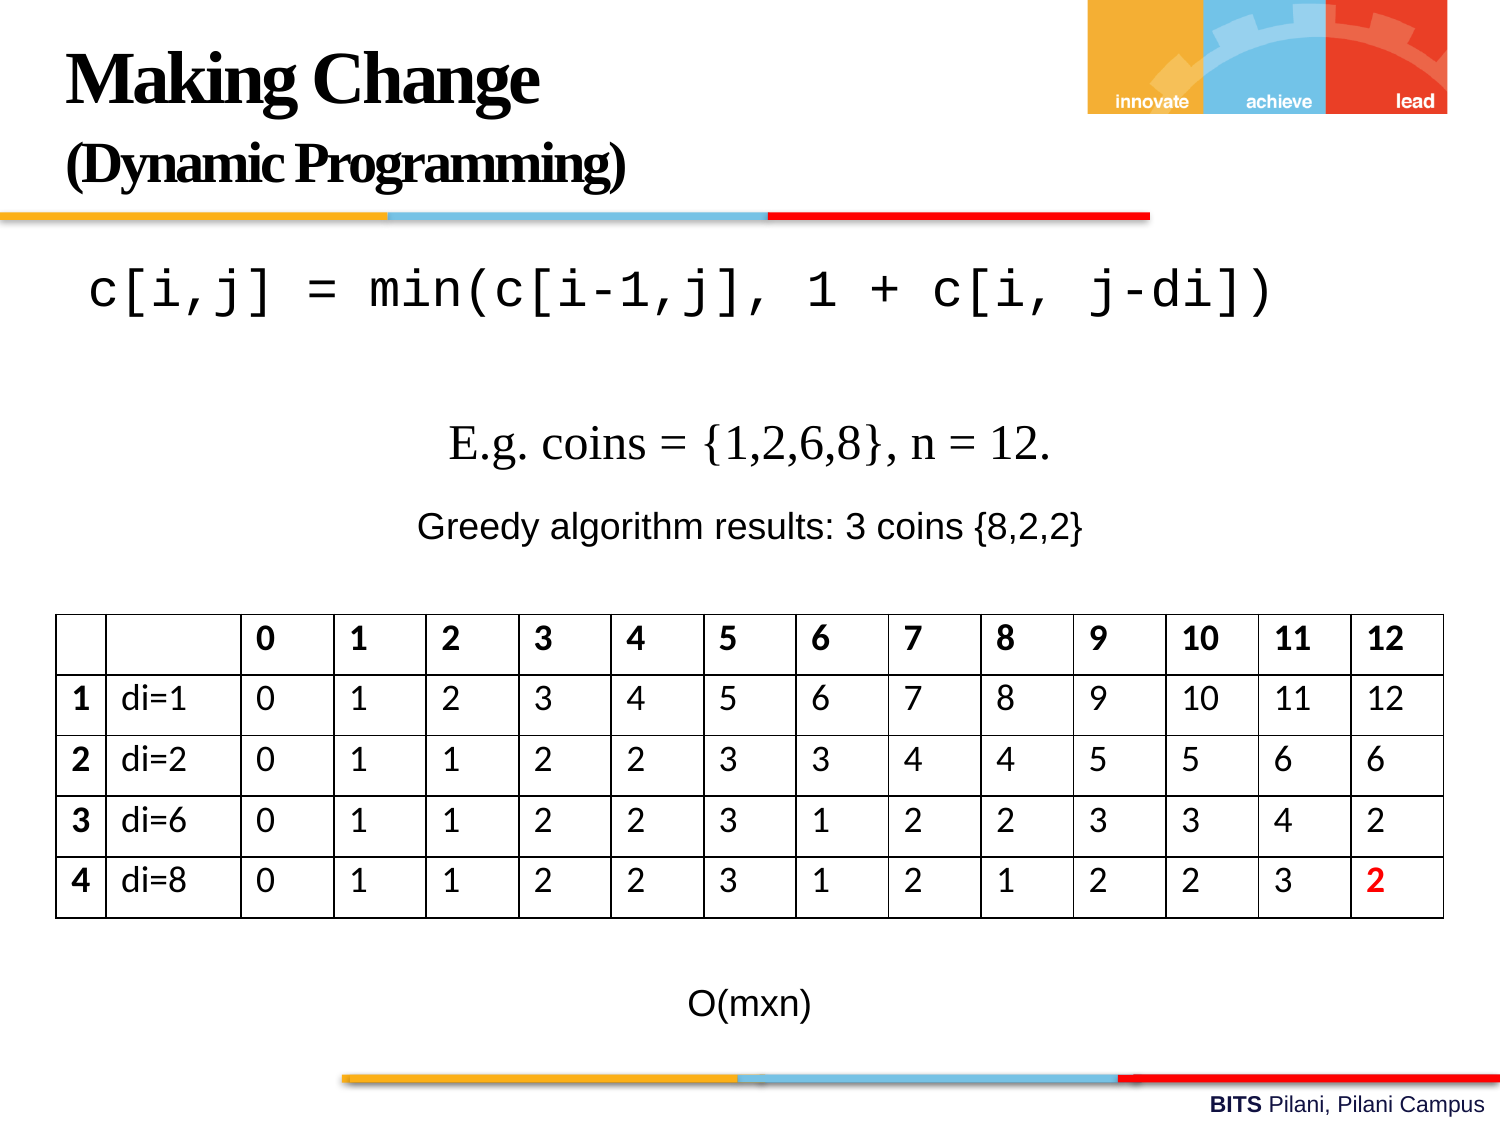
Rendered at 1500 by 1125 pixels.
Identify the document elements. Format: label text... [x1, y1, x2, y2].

table_cell 1 [797, 797, 888, 856]
table_cell 1 [335, 676, 425, 735]
table_cell 2 [1352, 797, 1443, 856]
table_cell 6 [1352, 736, 1443, 795]
table_cell 0 [242, 676, 333, 735]
table_header 1 [335, 615, 425, 674]
table_cell 10 [1167, 676, 1258, 735]
table_cell 3 [1259, 858, 1350, 917]
table_header [57, 615, 105, 674]
table_cell 2 [889, 858, 980, 917]
table_header 8 [982, 615, 1073, 674]
table_cell di=1 [107, 676, 240, 735]
table_cell 3 [797, 736, 888, 795]
text_box c[i,j] = min(c[i-1,j], 1 + c[i, j-di]) [73, 246, 1291, 324]
table_cell 1 [57, 676, 105, 735]
table_cell 1 [982, 858, 1073, 917]
table_cell di=2 [107, 736, 240, 795]
table_cell 2 [612, 736, 703, 795]
table_cell 9 [1074, 676, 1165, 735]
table_cell 8 [982, 676, 1073, 735]
table_cell 2 [520, 797, 610, 856]
table_header 5 [705, 615, 795, 674]
table_cell 2 [889, 797, 980, 856]
table_cell 2 [1352, 858, 1443, 917]
table_cell 3 [1167, 797, 1258, 856]
table_cell 5 [1167, 736, 1258, 795]
list Making Change (Dynamic Programming) [50, 24, 1088, 213]
table_cell 1 [335, 736, 425, 795]
table_cell 3 [705, 797, 795, 856]
table_cell 5 [705, 676, 795, 735]
table_header 10 [1167, 615, 1258, 674]
table_cell 1 [797, 858, 888, 917]
table_cell 1 [427, 797, 518, 856]
table_cell 4 [889, 736, 980, 795]
table_cell 2 [982, 797, 1073, 856]
table_cell 4 [982, 736, 1073, 795]
table_header 7 [889, 615, 980, 674]
table_cell 7 [889, 676, 980, 735]
table_cell 3 [705, 858, 795, 917]
picture [1087, 0, 1448, 114]
table_header 6 [797, 615, 888, 674]
table_cell 3 [1074, 797, 1165, 856]
table_cell 6 [1259, 736, 1350, 795]
table_cell 2 [520, 858, 610, 917]
table_header 9 [1074, 615, 1165, 674]
table_cell 0 [242, 736, 333, 795]
table_cell 5 [1074, 736, 1165, 795]
table_cell 3 [705, 736, 795, 795]
table_cell 2 [612, 797, 703, 856]
table_cell 12 [1352, 676, 1443, 735]
table_header 11 [1259, 615, 1350, 674]
table_cell 2 [427, 676, 518, 735]
table_cell 2 [57, 736, 105, 795]
table_header 4 [612, 615, 703, 674]
text_box Greedy algorithm results: 3 coins {8,2,2} [402, 495, 1098, 555]
table_cell 0 [242, 858, 333, 917]
table_header 12 [1352, 615, 1443, 674]
table_cell 0 [242, 797, 333, 856]
table_cell 4 [1259, 797, 1350, 856]
table_cell 6 [797, 676, 888, 735]
table_cell 4 [57, 858, 105, 917]
table_cell 3 [57, 797, 105, 856]
table_header 2 [427, 615, 518, 674]
table_cell 1 [335, 858, 425, 917]
table_header 0 [242, 615, 333, 674]
table_cell di=8 [107, 858, 240, 917]
table_cell 11 [1259, 676, 1350, 735]
table_cell 1 [335, 797, 425, 856]
table_cell 1 [427, 858, 518, 917]
table_cell 4 [612, 676, 703, 735]
text_box O(mxn) [672, 971, 828, 1032]
table_cell 3 [520, 676, 610, 735]
table_cell 2 [1167, 858, 1258, 917]
table_cell 2 [1074, 858, 1165, 917]
table_cell 1 [427, 736, 518, 795]
table_cell 2 [612, 858, 703, 917]
table_cell di=6 [107, 797, 240, 856]
text_box E.g. coins = {1,2,6,8}, n = 12. [433, 402, 1067, 478]
table_header [107, 615, 240, 674]
table_cell 2 [520, 736, 610, 795]
table_header 3 [520, 615, 610, 674]
